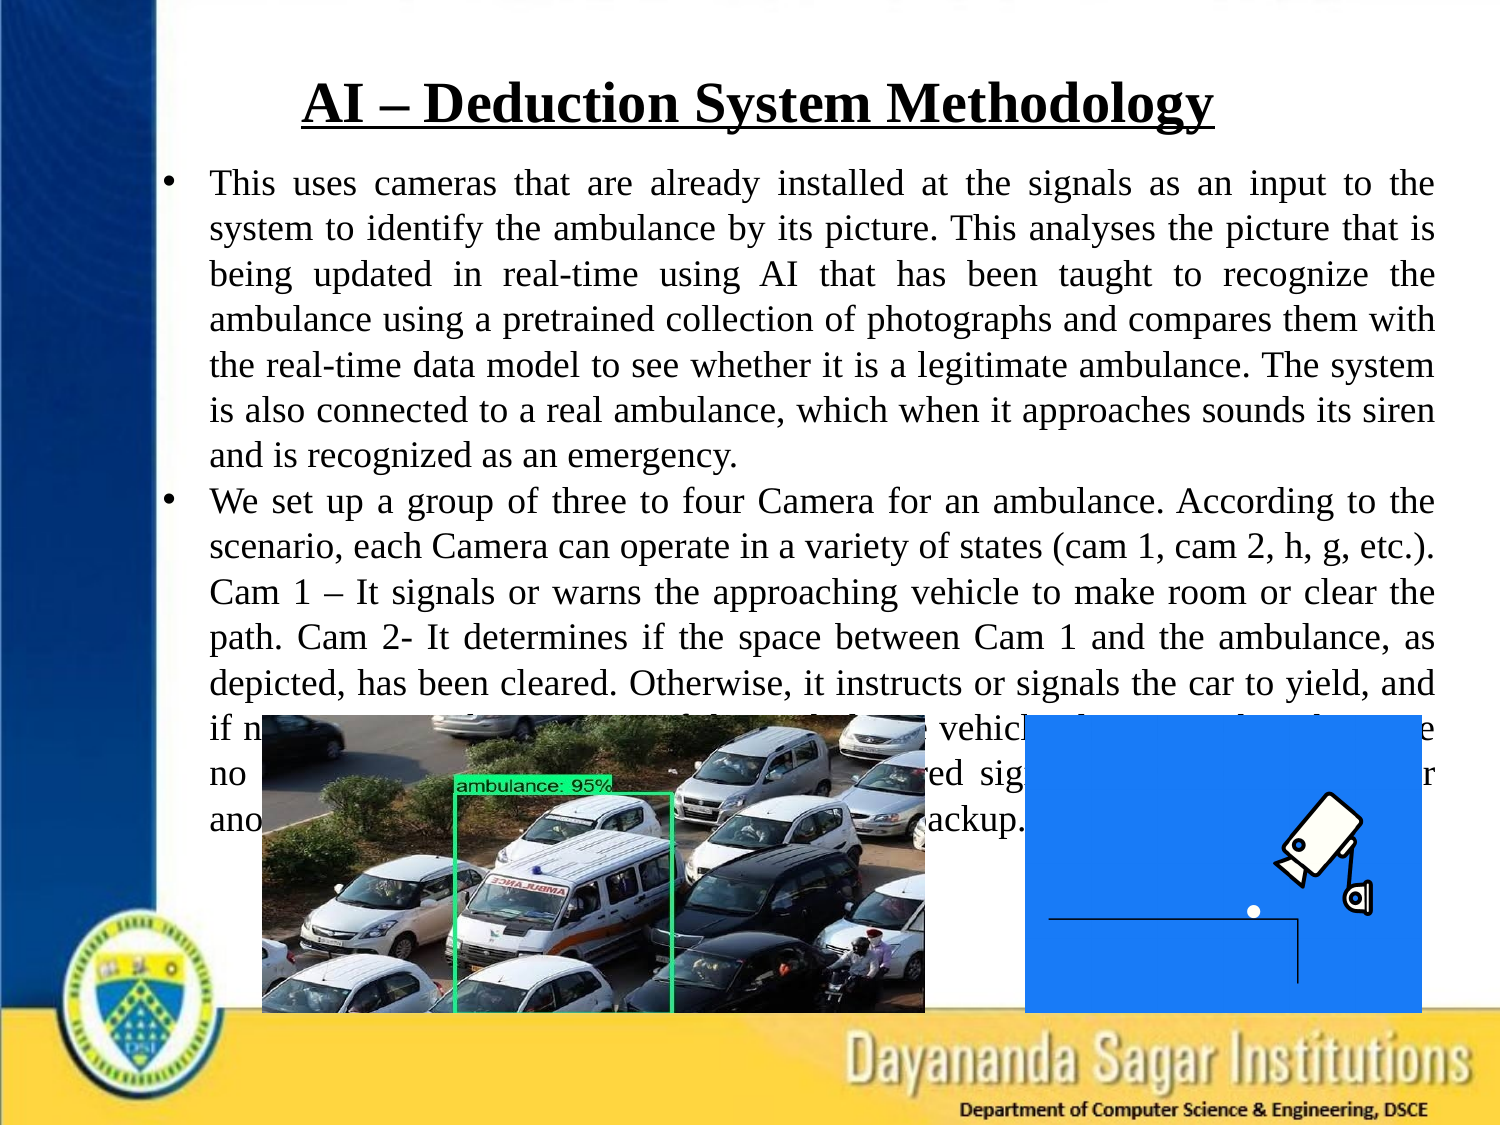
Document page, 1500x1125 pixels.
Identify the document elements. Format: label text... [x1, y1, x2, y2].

text_box This uses cameras that are already installed at the signals as an input to the system to identify the ambulance by its picture. This analyses the picture that is being updated in real-time using AI that has been taught to recognize the ambulance using a pretrained collection of photographs and compares them with the real-time data model to see whether it is a legitimate ambulance. The system is also connected to a real ambulance, which when it approaches sounds its siren and is recognized as an emergency. We set up a group of three to four Camera for an ambulance. According to the scenario, each Camera can operate in a variety of states (cam 1, cam 2, h, g, etc.). Cam 1 – It signals or warns the approaching vehicle to make room or clear the path. Cam 2- It determines if the space between Cam 1 and the ambulance, as depicted, has been cleared. Otherwise, it instructs or signals the car to yield, and if necessary, it takes pictures of the Ambulance vehicle plate. H- When there are no signal points, it stops the cars using the red signal. It will either wait for another drone to take its position or serve as a backup. [162, 112, 1438, 839]
text_box AI – Deduction System Methodology [240, 35, 1276, 135]
picture [0, 0, 1500, 1125]
